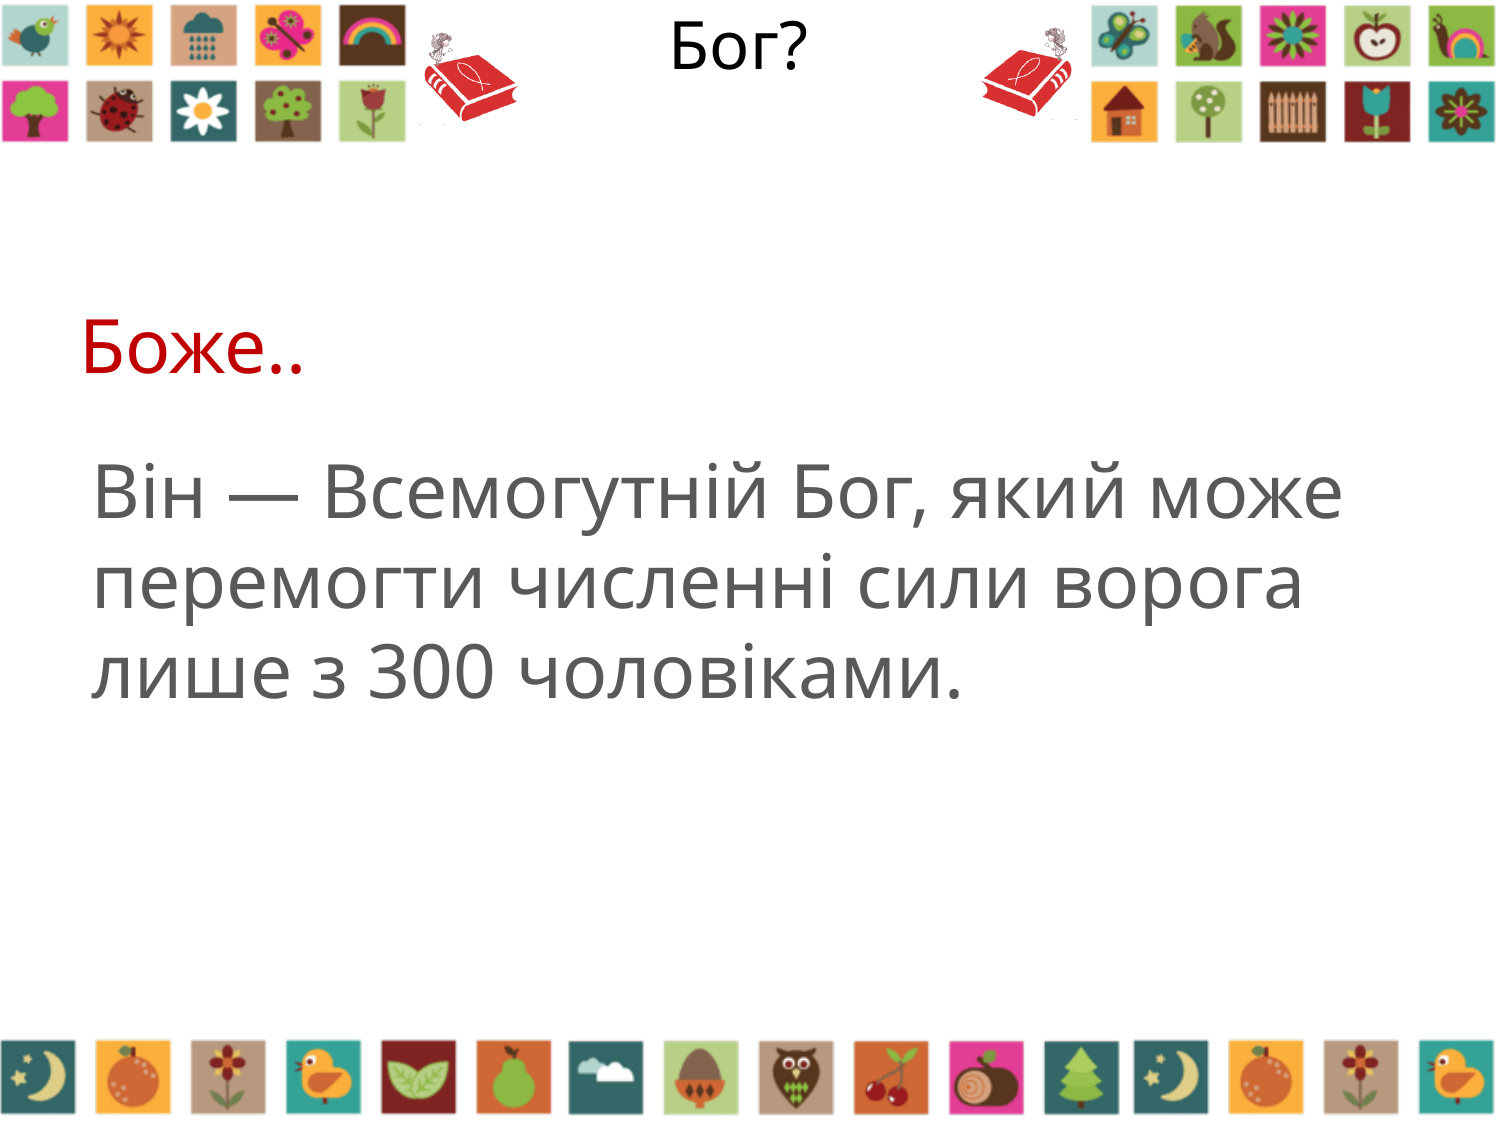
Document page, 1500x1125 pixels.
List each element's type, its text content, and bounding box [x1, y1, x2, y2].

picture [0, 3, 550, 150]
picture [950, 3, 1500, 150]
text_box Боже.. [64, 290, 1412, 396]
text_box Він — Всемогутній Бог, який може перемогти численні сили ворога лише з 300 чоловіками. [76, 436, 1424, 722]
text_box Бог? [414, 0, 1080, 91]
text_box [0, 1028, 1500, 1118]
